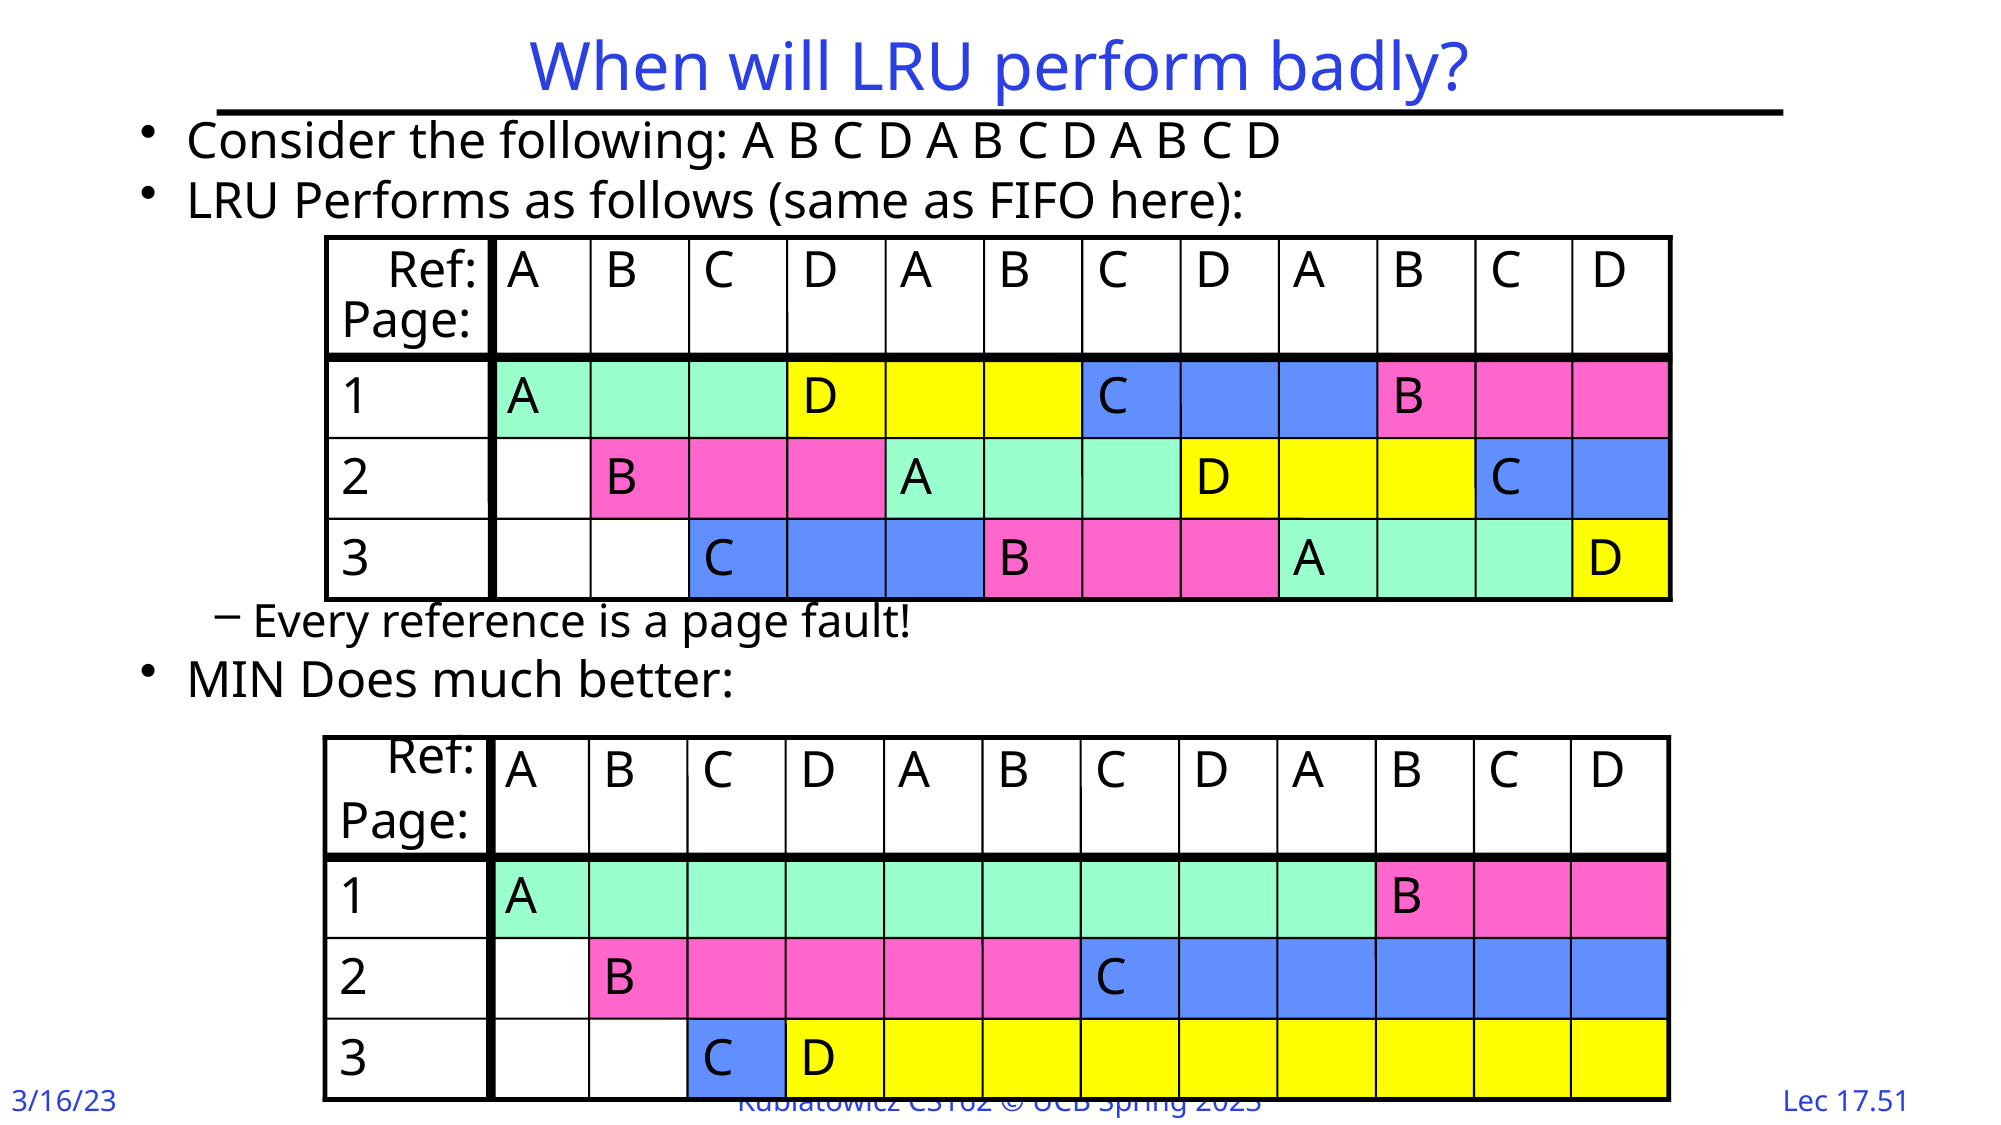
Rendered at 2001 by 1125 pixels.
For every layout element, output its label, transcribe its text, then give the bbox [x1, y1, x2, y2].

list Consider the following: A B C D A B C D A B C D LRU Performs as follows (same as FIFO here): Every reference is a page fault! MIN Does much better: [125, 112, 1838, 738]
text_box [326, 237, 1673, 600]
title When will LRU perform badly? [216, 24, 1784, 113]
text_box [324, 737, 1671, 1100]
